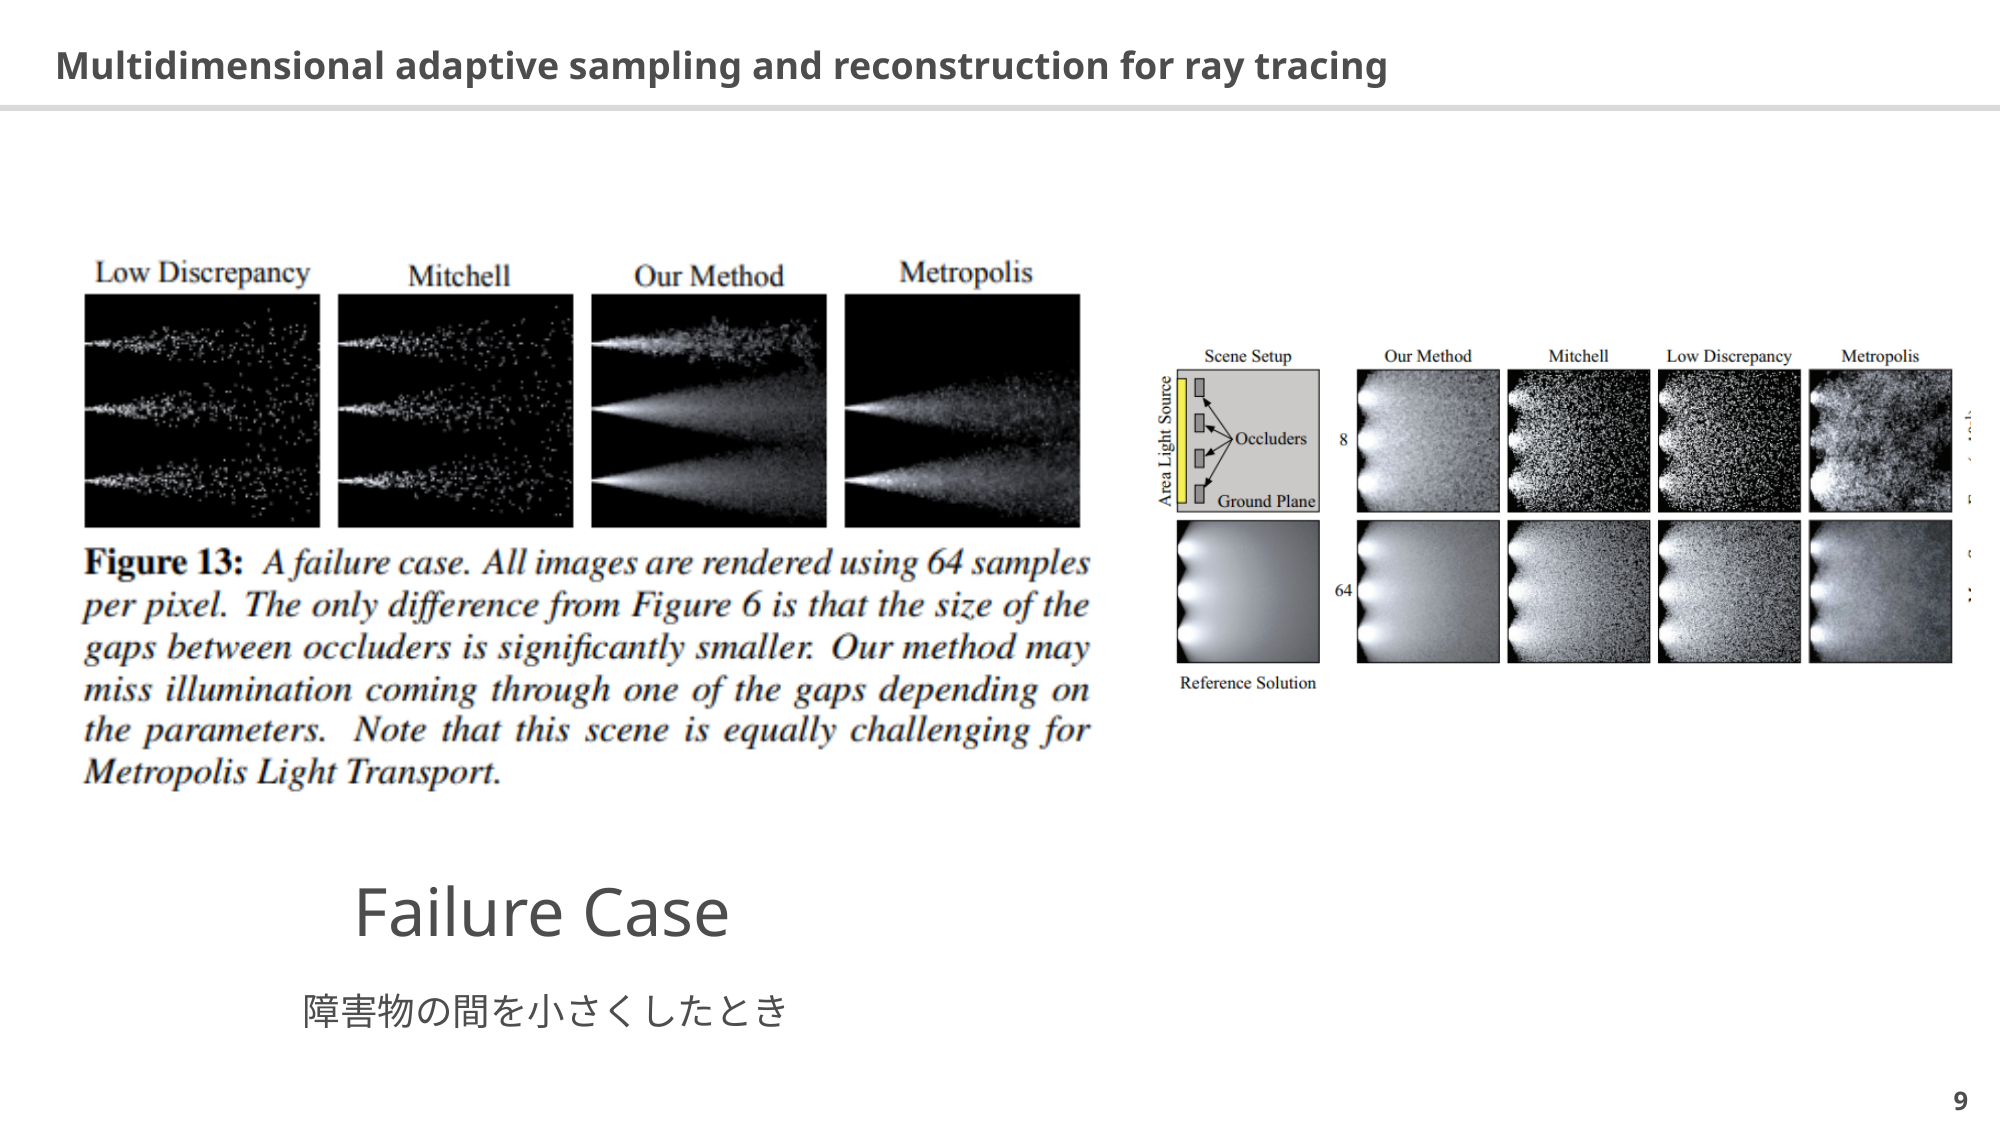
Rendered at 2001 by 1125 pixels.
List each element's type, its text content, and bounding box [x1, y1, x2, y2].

text_box 障害物の間を小さくしたとき [288, 980, 806, 1040]
title Multidimensional adaptive sampling and reconstruction for ray tracing [55, 25, 1945, 90]
text_box Failure Case [338, 861, 776, 957]
slide_number 8 [1501, 1081, 1969, 1124]
picture [42, 203, 1972, 810]
